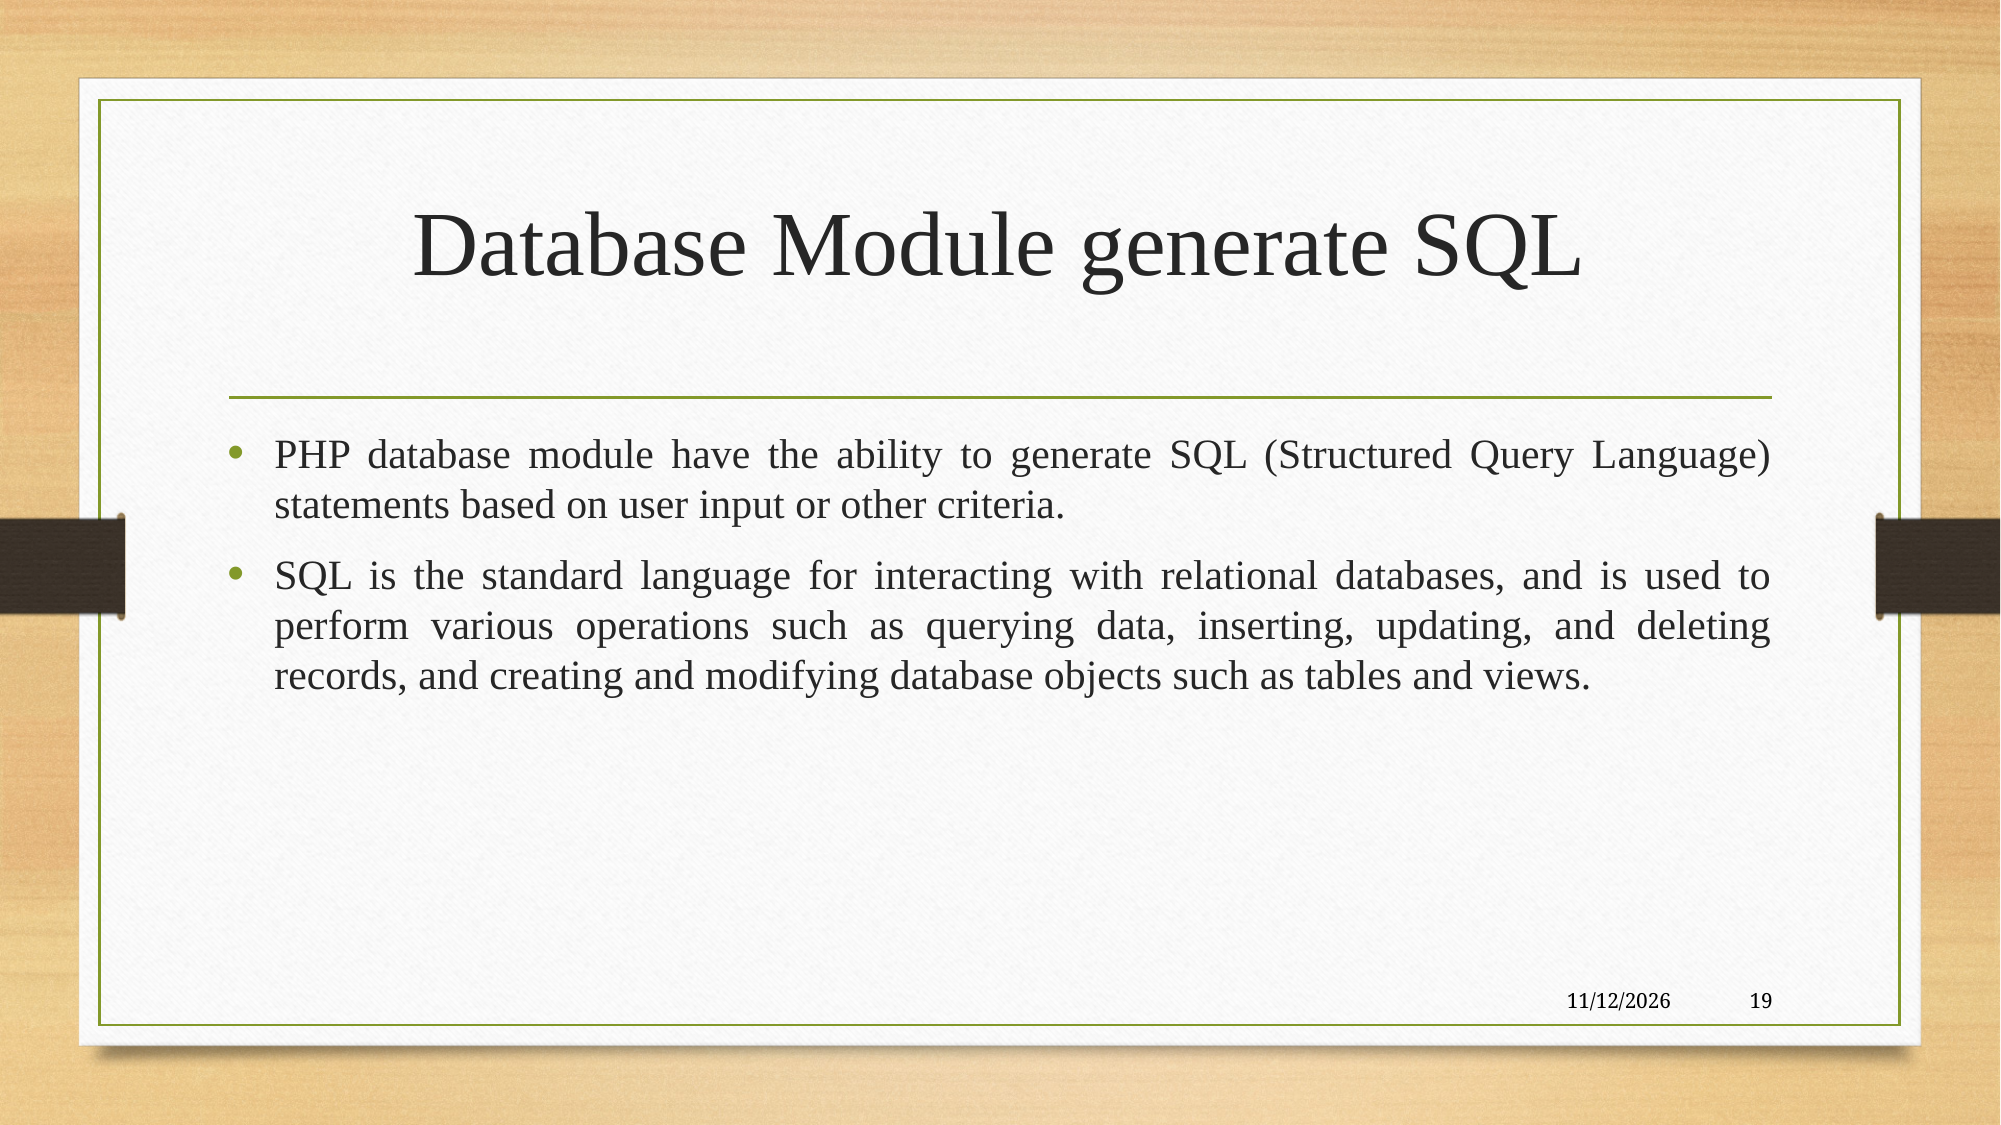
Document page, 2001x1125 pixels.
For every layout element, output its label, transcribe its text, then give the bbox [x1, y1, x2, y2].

slide_number 19 [1698, 979, 1788, 1025]
title Database Module generate SQL [212, 99, 1788, 322]
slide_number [1423, 979, 1686, 1025]
picture [0, 0, 2001, 1125]
list PHP database module have the ability to generate SQL (Structured Query Language) statements based on user input or other criteria. SQL is the standard language for interacting with relational databases, and is used to perform various operations such as querying data, inserting, updating, and deleting records, and creating and modifying database objects such as tables and views. [212, 419, 1788, 964]
